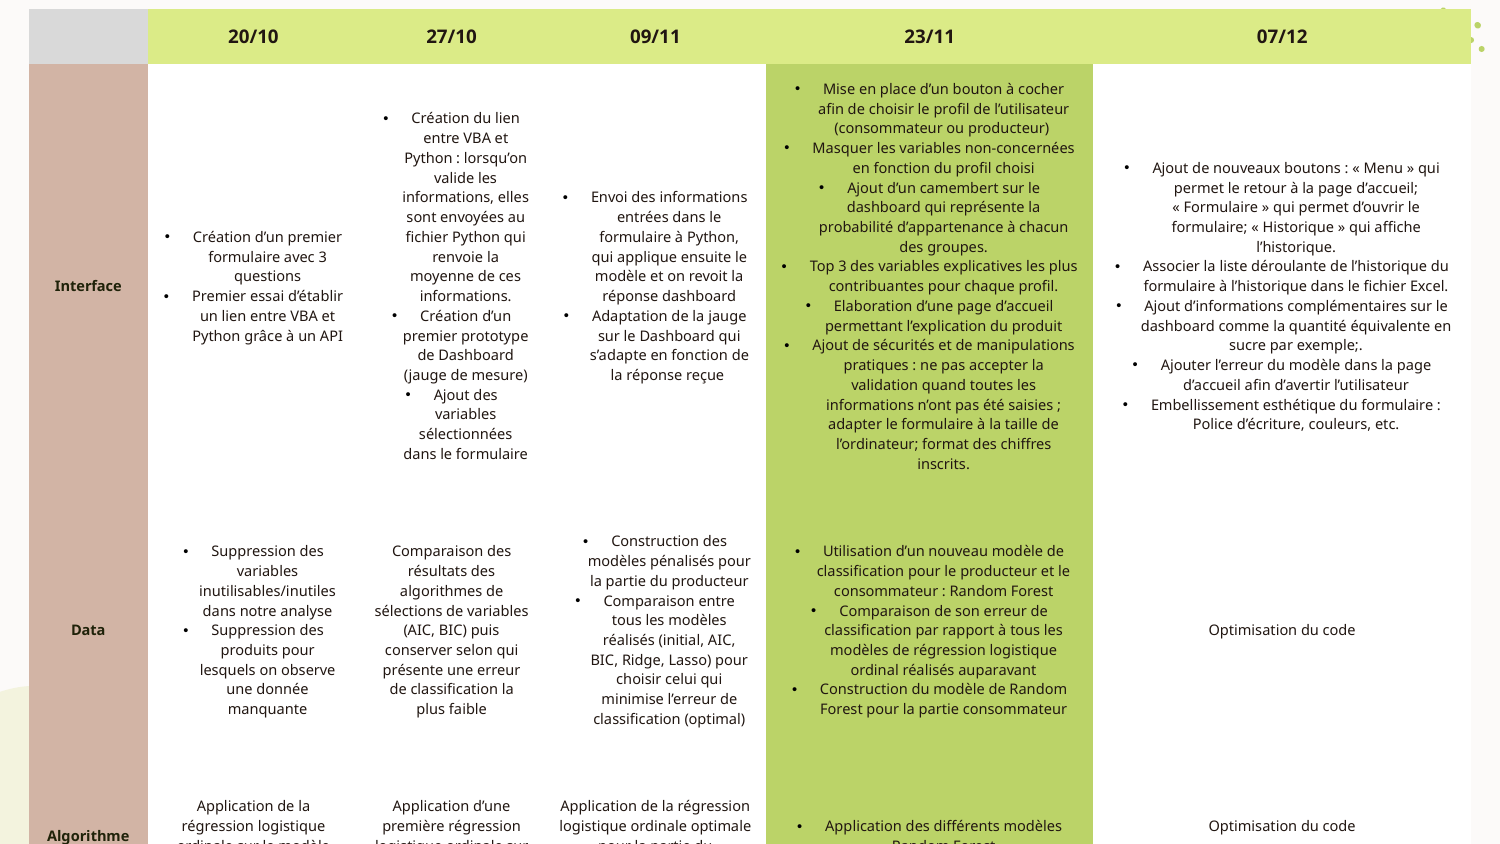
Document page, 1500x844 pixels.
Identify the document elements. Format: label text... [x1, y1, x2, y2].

table_cell Comparaison des résultats des algorithmes de sélections de variables (AIC, BIC) puis conserver selon qui présente une erreur de classification la plus faible [359, 508, 544, 752]
table_cell Suppression des variables inutilisables/inutiles dans notre analyse Suppression des produits pour lesquels on observe une donnée manquante [148, 508, 359, 752]
table_header 09/11 [544, 9, 766, 64]
table_cell Optimisation du code [1093, 508, 1471, 752]
table_header [29, 9, 148, 64]
table_header 23/11 [766, 9, 1093, 64]
table_cell Création du lien entre VBA et Python : lorsqu’on valide les informations, elles sont envoyées au fichier Python qui renvoie la moyenne de ces informations. Création d’un premier prototype de Dashboard (jauge de mesure) Ajout des variables sélectionnées dans le formulaire [359, 64, 544, 508]
table_header 07/12 [1093, 9, 1471, 64]
table_cell Application d’une première régression logistique ordinale sur le modèle optimal [359, 752, 544, 844]
table_cell Envoi des informations entrées dans le formulaire à Python, qui applique ensuite le modèle et on revoit la réponse dashboard Adaptation de la jauge sur le Dashboard qui s’adapte en fonction de la réponse reçue [544, 64, 766, 508]
table_cell Interface [29, 64, 148, 508]
table_cell Data [29, 508, 148, 752]
table_cell Application des différents modèles Random Forest [766, 752, 1093, 844]
table_header 27/10 [359, 9, 544, 64]
table_cell Optimisation du code [1093, 752, 1471, 844]
table_cell Mise en place d’un bouton à cocher afin de choisir le profil de l’utilisateur (consommateur ou producteur) Masquer les variables non-concernées en fonction du profil choisi Ajout d’un camembert sur le dashboard qui représente la probabilité d’appartenance à chacun des groupes. Top 3 des variables explicatives les plus contribuantes pour chaque profil. Elaboration d’une page d’accueil permettant l’explication du produit Ajout de sécurités et de manipulations pratiques : ne pas accepter la validation quand toutes les informations n’ont pas été saisies ; adapter le formulaire à la taille de l’ordinateur; format des chiffres inscrits. [766, 64, 1093, 508]
table_cell Utilisation d’un nouveau modèle de classification pour le producteur et le consommateur : Random Forest Comparaison de son erreur de classification par rapport à tous les modèles de régression logistique ordinal réalisés auparavant Construction du modèle de Random Forest pour la partie consommateur [766, 508, 1093, 752]
table_cell Création d’un premier formulaire avec 3 questions Premier essai d’établir un lien entre VBA et Python grâce à un API [148, 64, 359, 508]
table_header 20/10 [148, 9, 359, 64]
table_cell Construction des modèles pénalisés pour la partie du producteur Comparaison entre tous les modèles réalisés (initial, AIC, BIC, Ridge, Lasso) pour choisir celui qui minimise l’erreur de classification (optimal) [544, 508, 766, 752]
table_cell Algorithme [29, 752, 148, 844]
table_cell Application de la régression logistique ordinale sur le modèle global [148, 752, 359, 844]
table_cell Application de la régression logistique ordinale optimale pour la partie du producteur [544, 752, 766, 844]
table_cell Ajout de nouveaux boutons : « Menu » qui permet le retour à la page d’accueil; « Formulaire » qui permet d’ouvrir le formulaire; « Historique » qui affiche l’historique. Associer la liste déroulante de l’historique du formulaire à l’historique dans le fichier Excel. Ajout d’informations complémentaires sur le dashboard comme la quantité équivalente en sucre par exemple;. Ajouter l’erreur du modèle dans la page d’accueil afin d’avertir l’utilisateur Embellissement esthétique du formulaire : Police d’écriture, couleurs, etc. [1093, 64, 1471, 508]
